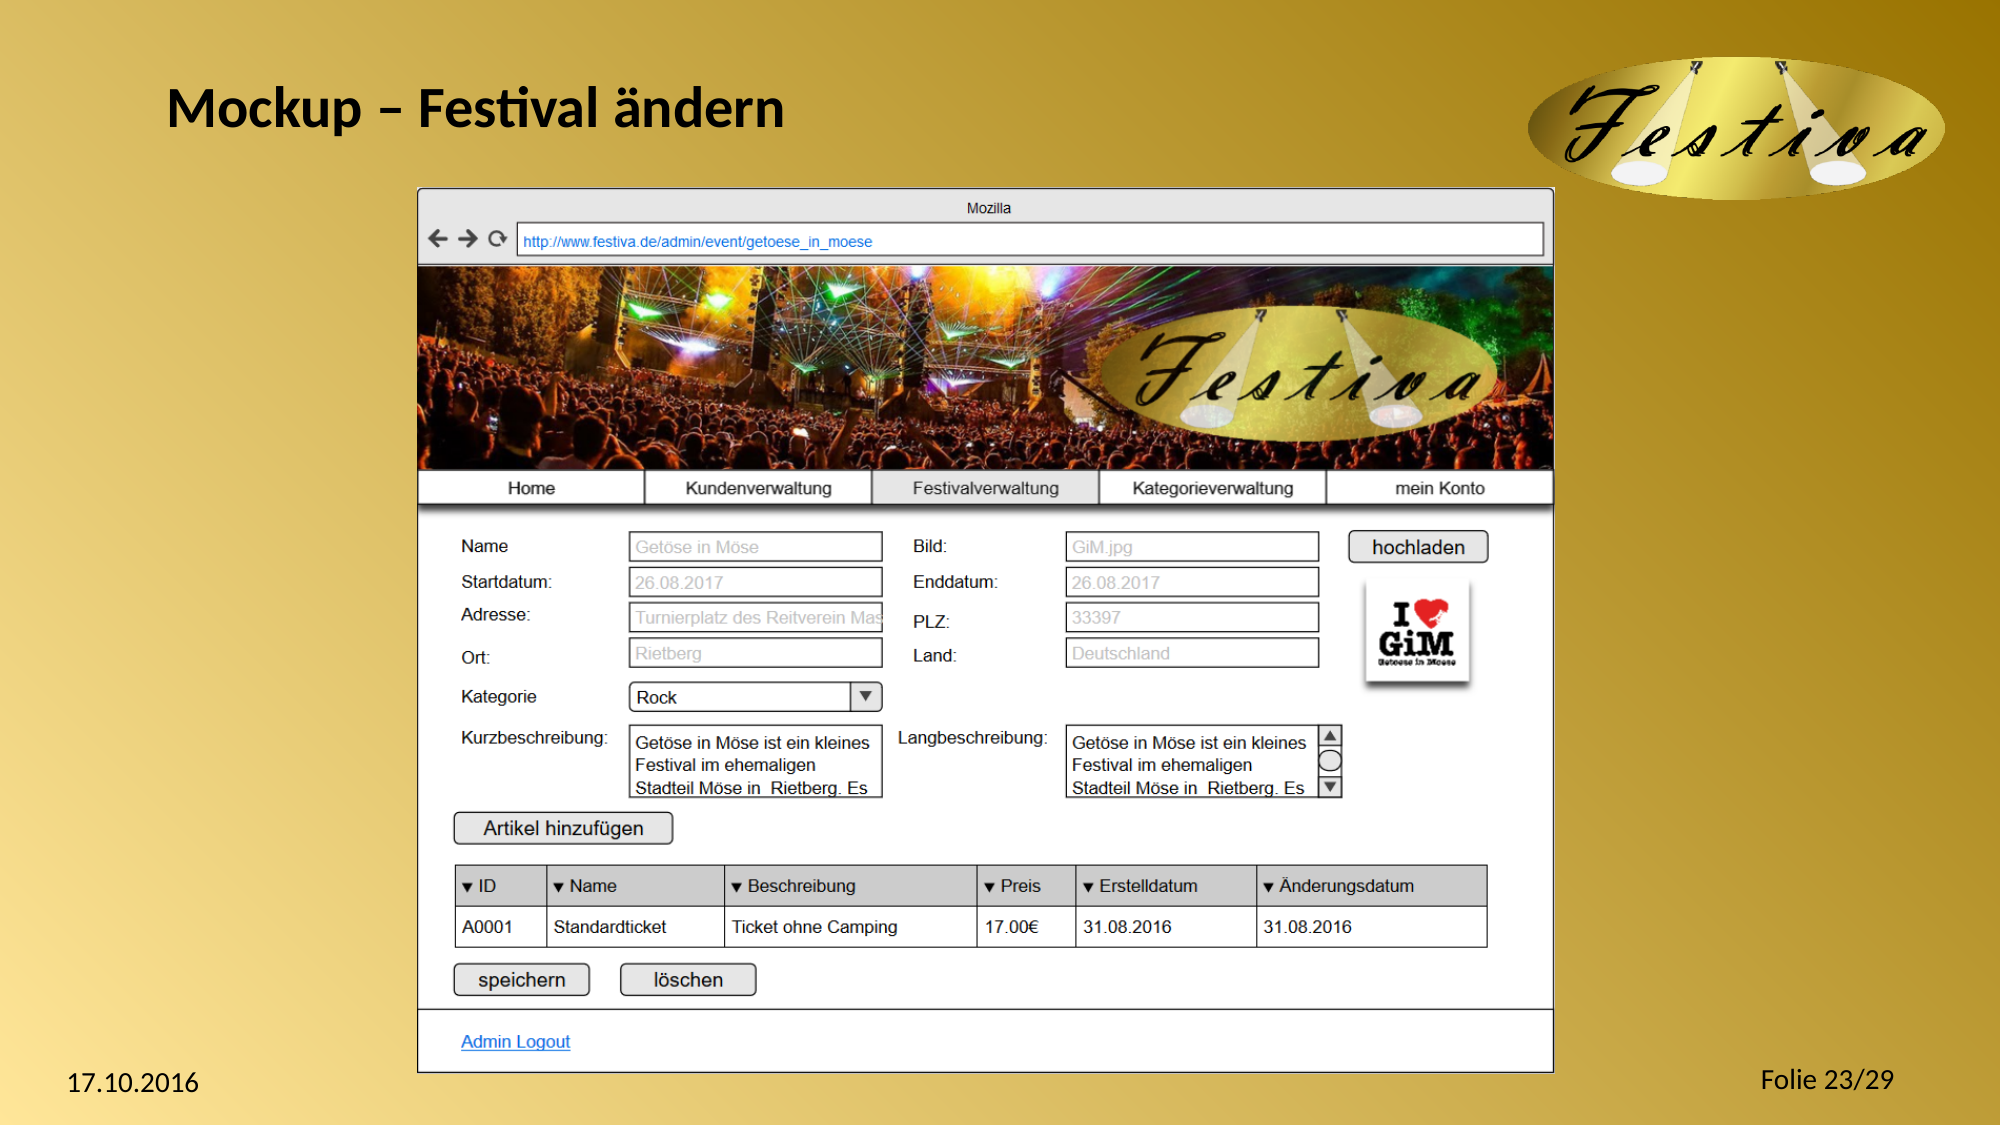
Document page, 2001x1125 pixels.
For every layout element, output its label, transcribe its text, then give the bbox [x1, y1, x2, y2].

picture [417, 49, 1958, 1074]
text_box Mockup – Festival ändern [151, 62, 1256, 147]
